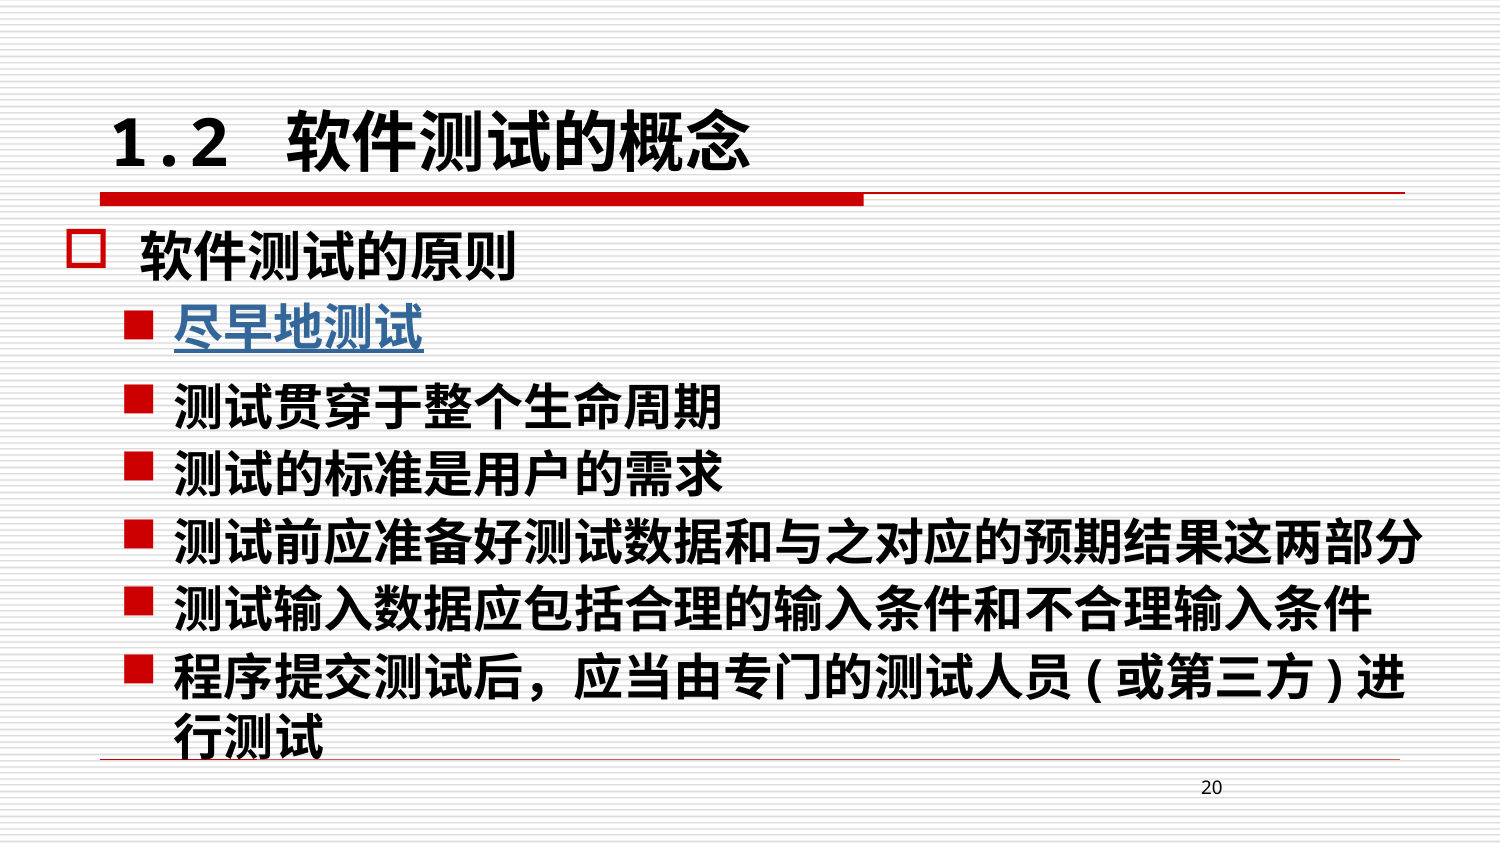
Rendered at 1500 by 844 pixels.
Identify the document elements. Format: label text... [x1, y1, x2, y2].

title 1.2 软件测试的概念 [94, 37, 1407, 188]
picture [0, 0, 1500, 844]
list 软件测试的原则 尽早地测试 测试贯穿于整个生命周期 测试的标准是用户的需求 测试前应准备好测试数据和与之对应的预期结果这两部分 测试输入数据应包括合理的输入条件和不合理输入条件 程序提交测试后，应当由专门的测试人员(或第三方)进行测试 [47, 215, 1450, 741]
text_box 20 [993, 768, 1238, 827]
